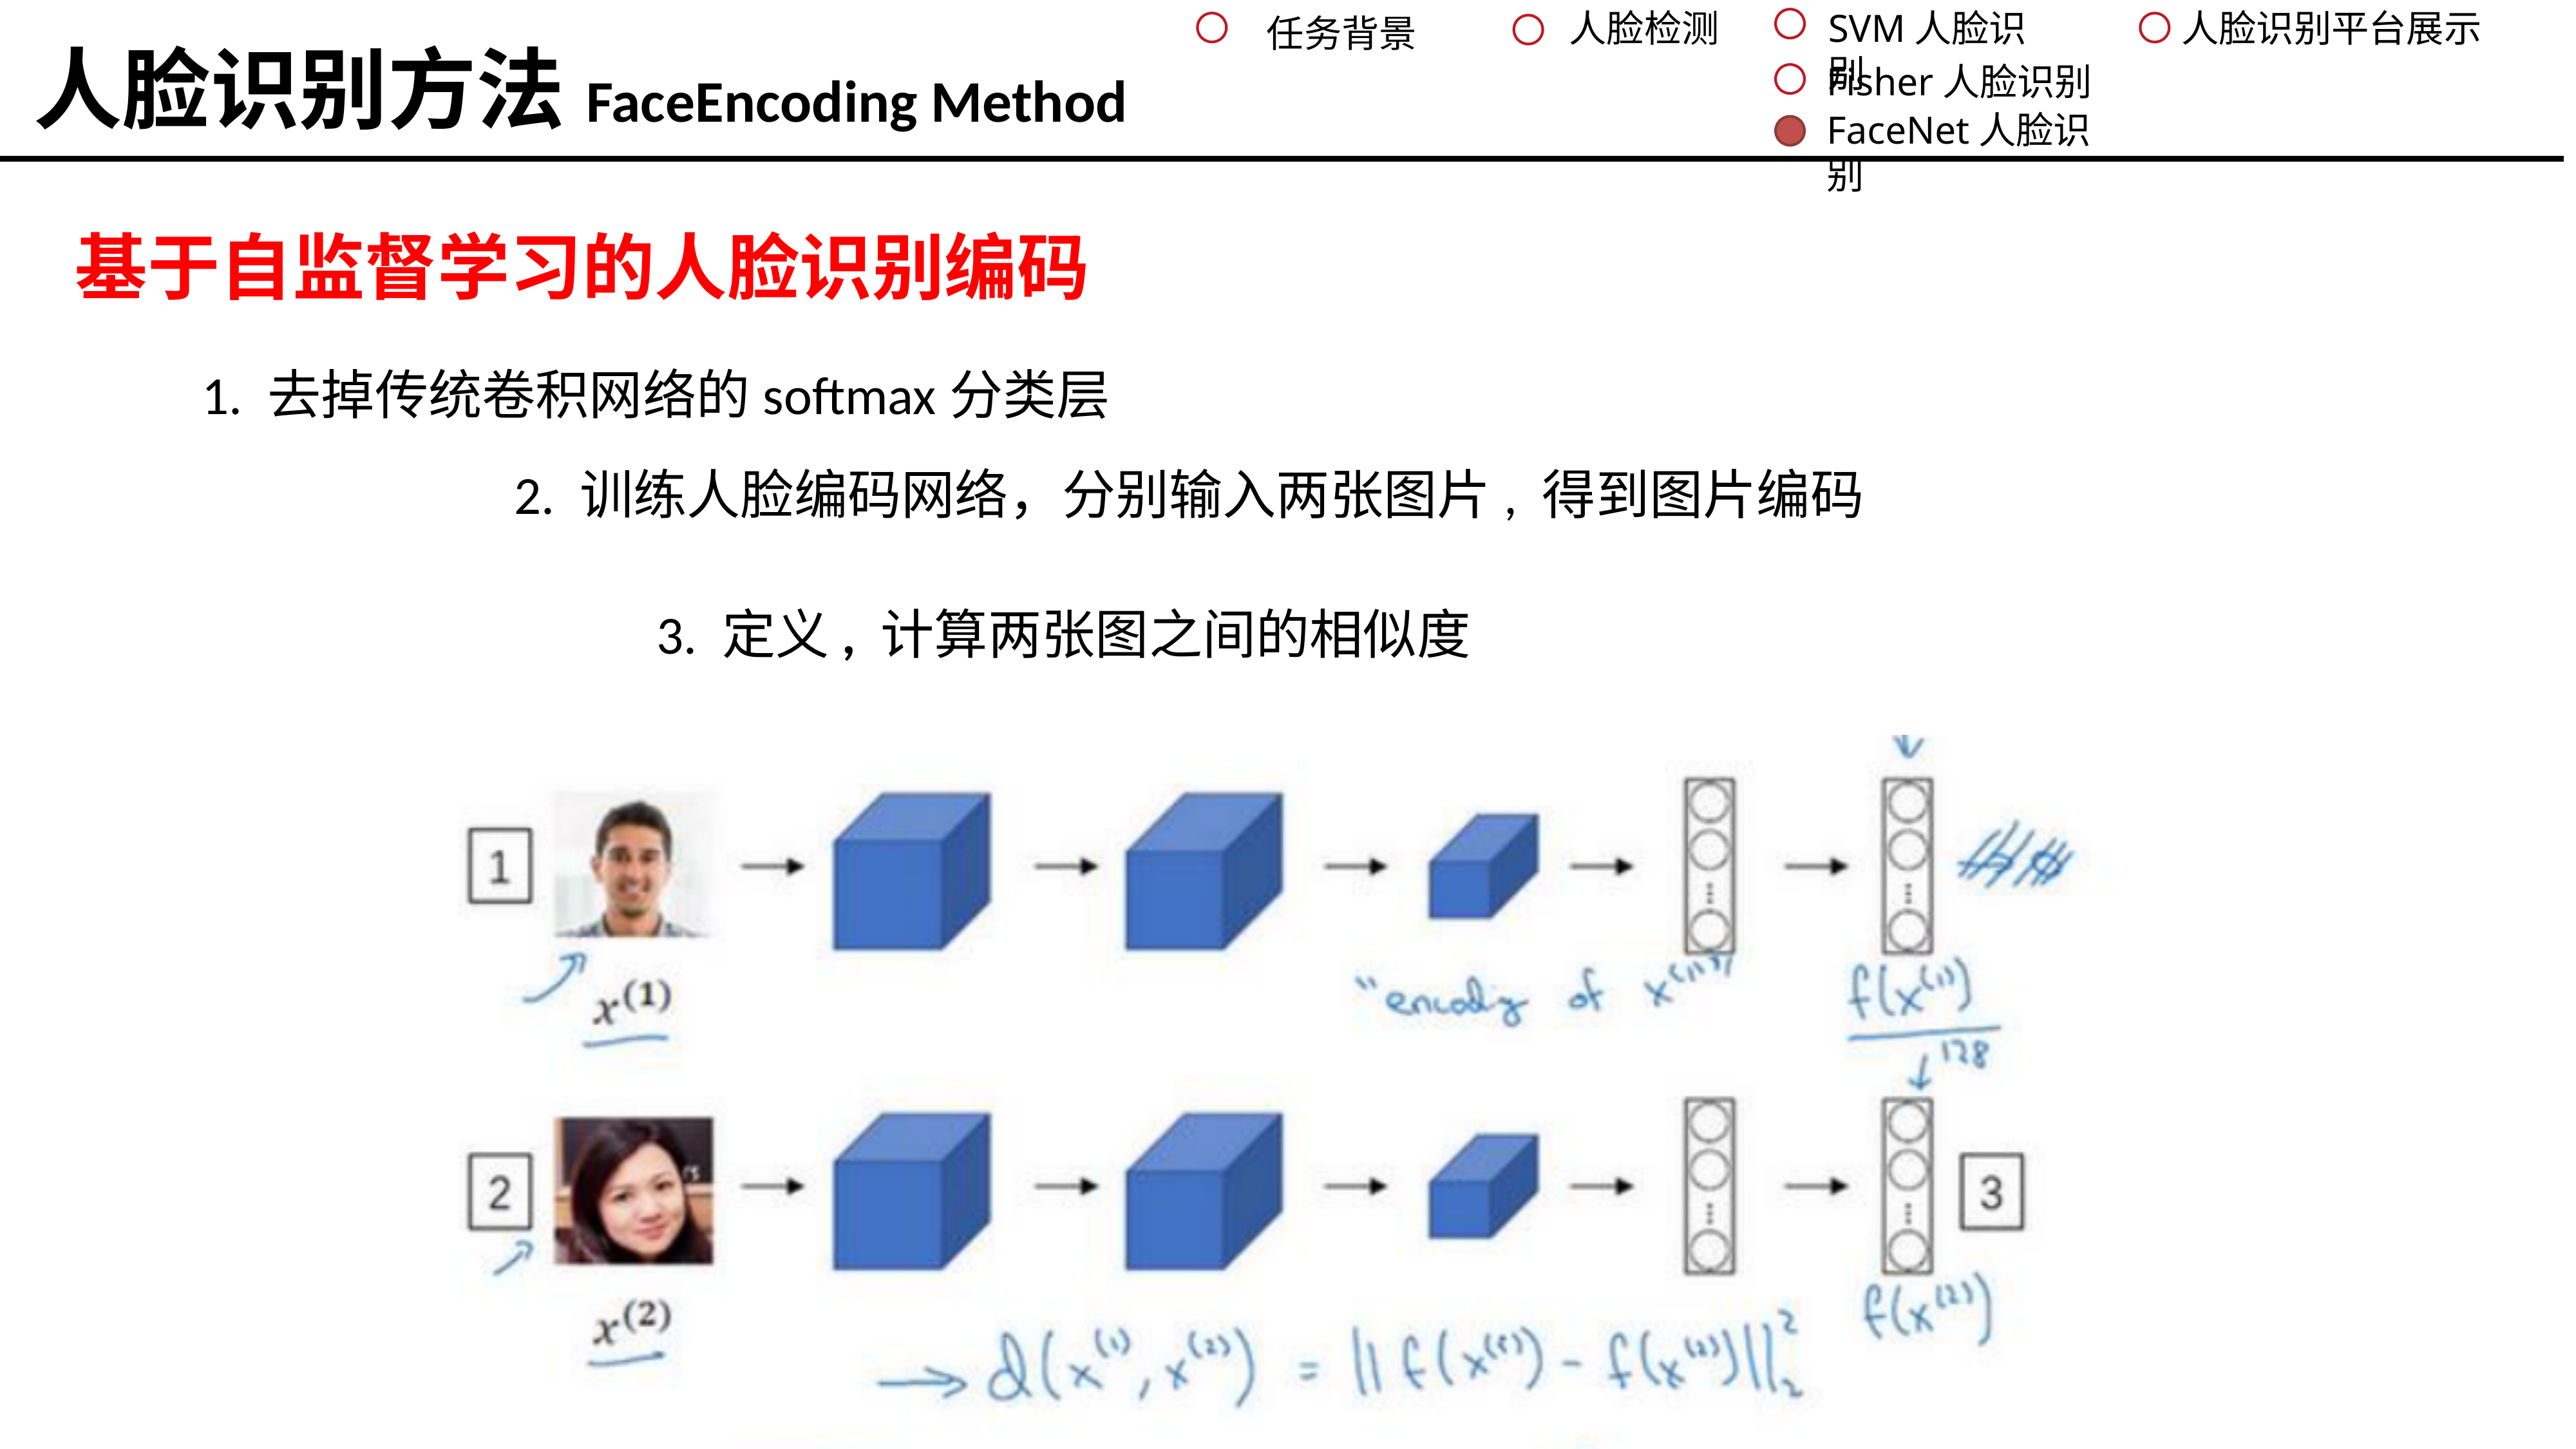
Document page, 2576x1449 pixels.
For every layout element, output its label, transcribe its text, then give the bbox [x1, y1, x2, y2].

picture [443, 735, 2121, 1449]
text_box 人脸检测 [1560, 0, 1818, 55]
text_box 人脸识别平台展示 [2172, 0, 2544, 100]
text_box Fisher人脸识别 [1817, 53, 2123, 102]
text_box FaceNet人脸识别 [1817, 102, 2123, 158]
text_box [1774, 63, 1806, 95]
text_box 基于自监督学习的人脸识别编码 [65, 216, 1099, 314]
text_box [1512, 14, 1544, 46]
text_box 人脸识别方法FaceEncoding Method [24, 28, 1265, 144]
text_box 任务背景 [1257, 5, 1440, 60]
text_box [1196, 12, 1228, 44]
text_box [1774, 115, 1806, 147]
text_box [1774, 8, 1806, 40]
text_box SVM人脸识别 [1818, 0, 2063, 53]
text_box [2139, 12, 2171, 44]
text_box FaceNet人脸识别 [1817, 159, 2123, 202]
text_box 1. 去掉传统卷积网络的softmax分类层 [192, 355, 1120, 430]
